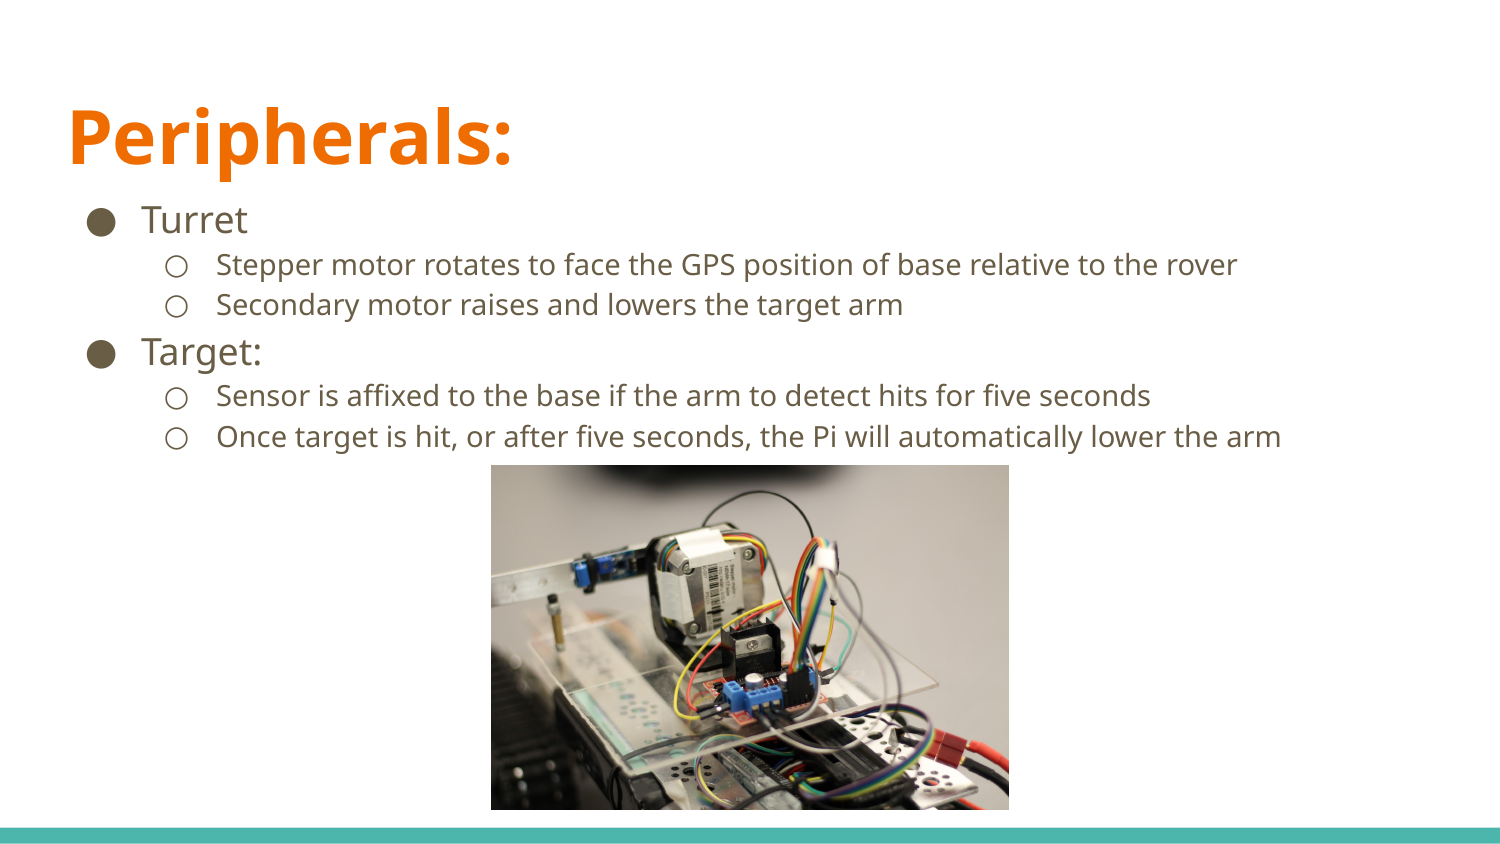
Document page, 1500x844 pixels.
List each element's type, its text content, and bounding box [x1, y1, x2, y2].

title Peripherals: [51, 74, 1449, 173]
list Turret Stepper motor rotates to face the GPS position of base relative to the rover Secondary motor raises and lowers the target arm Target: Sensor is affixed to the base if the arm to detect hits for five seconds Once target is hit, or after five seconds, the Pi will automatically lower the arm [51, 173, 1449, 716]
picture [491, 464, 1009, 810]
